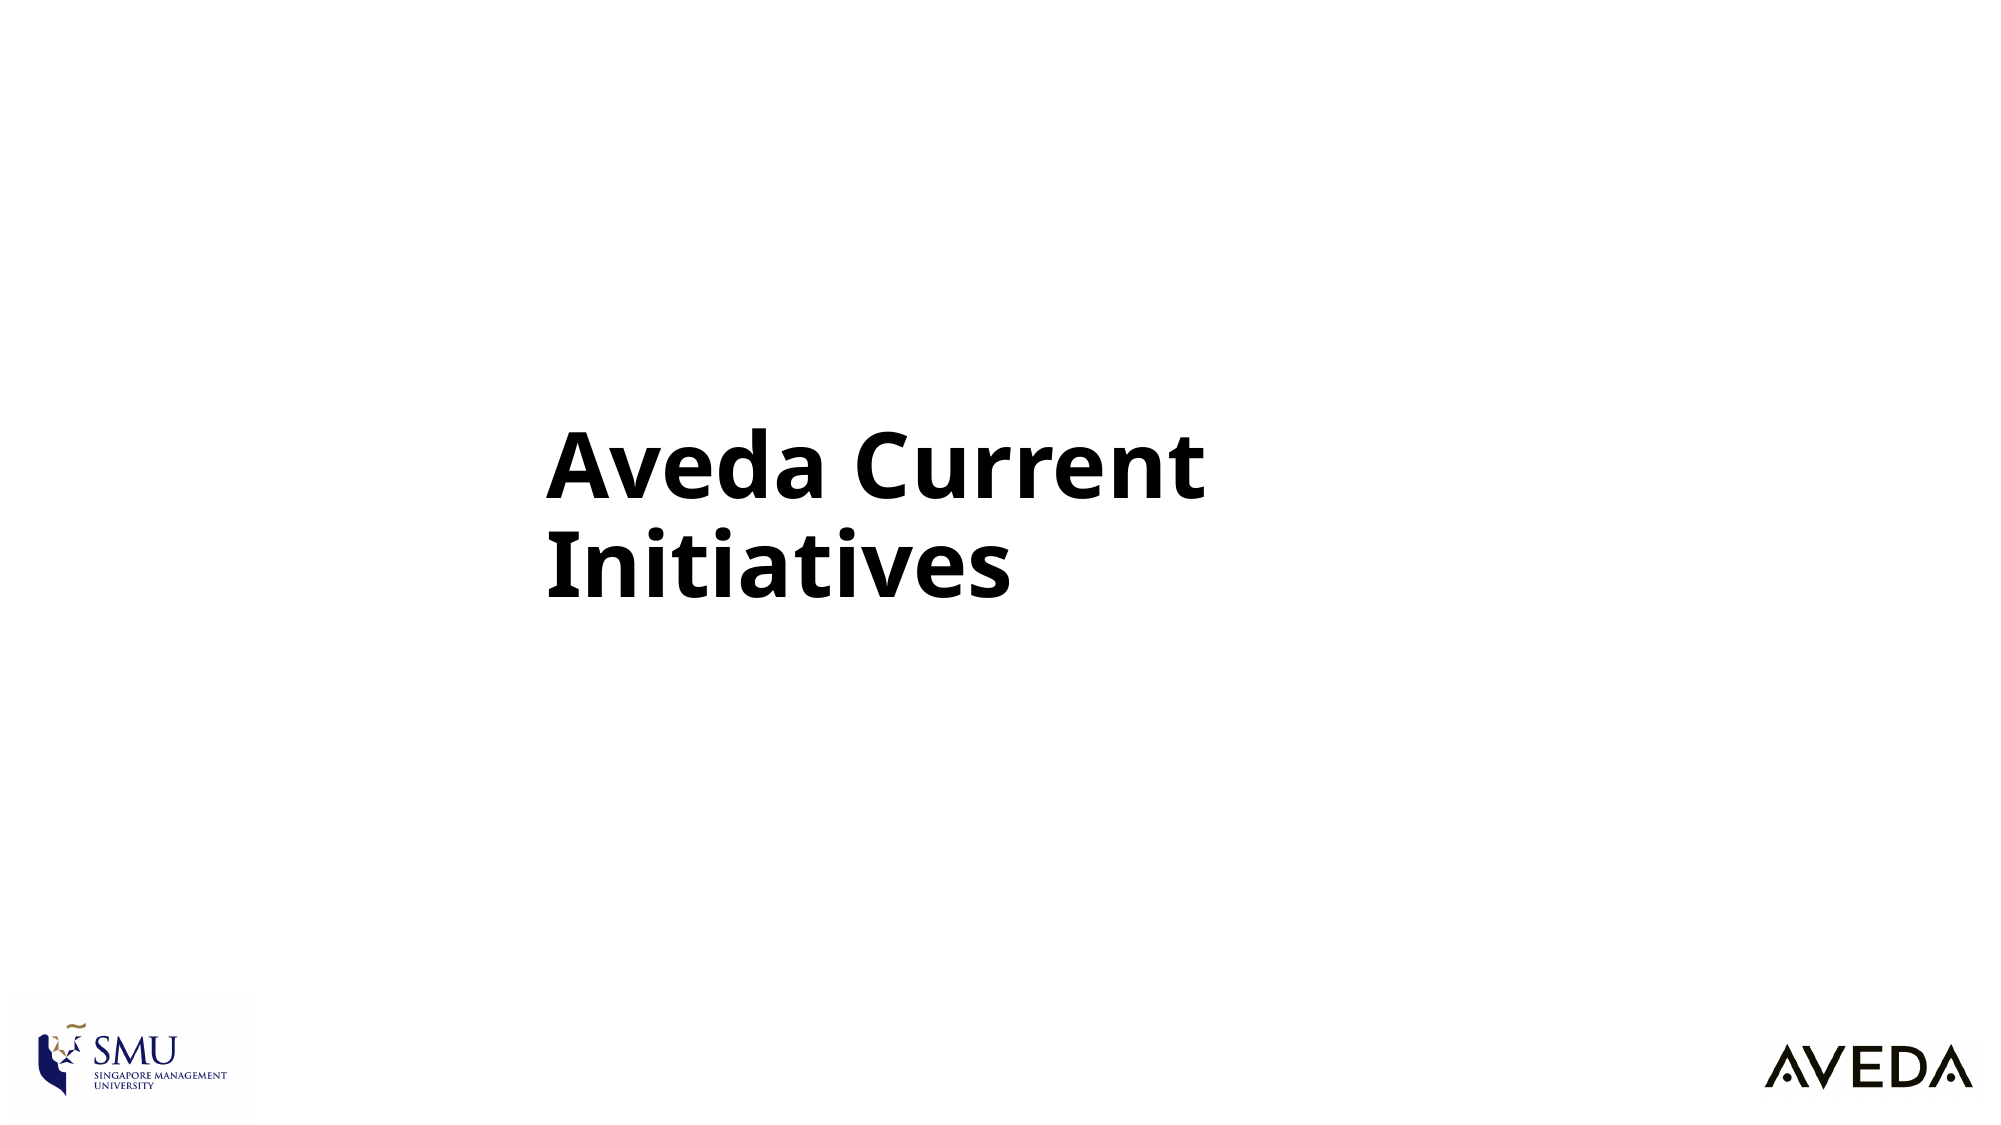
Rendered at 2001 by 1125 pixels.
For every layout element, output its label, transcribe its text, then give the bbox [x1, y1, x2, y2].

picture [10, 994, 255, 1125]
picture [1756, 1035, 1983, 1101]
text_box Aveda Current Initiatives [531, 473, 1469, 563]
